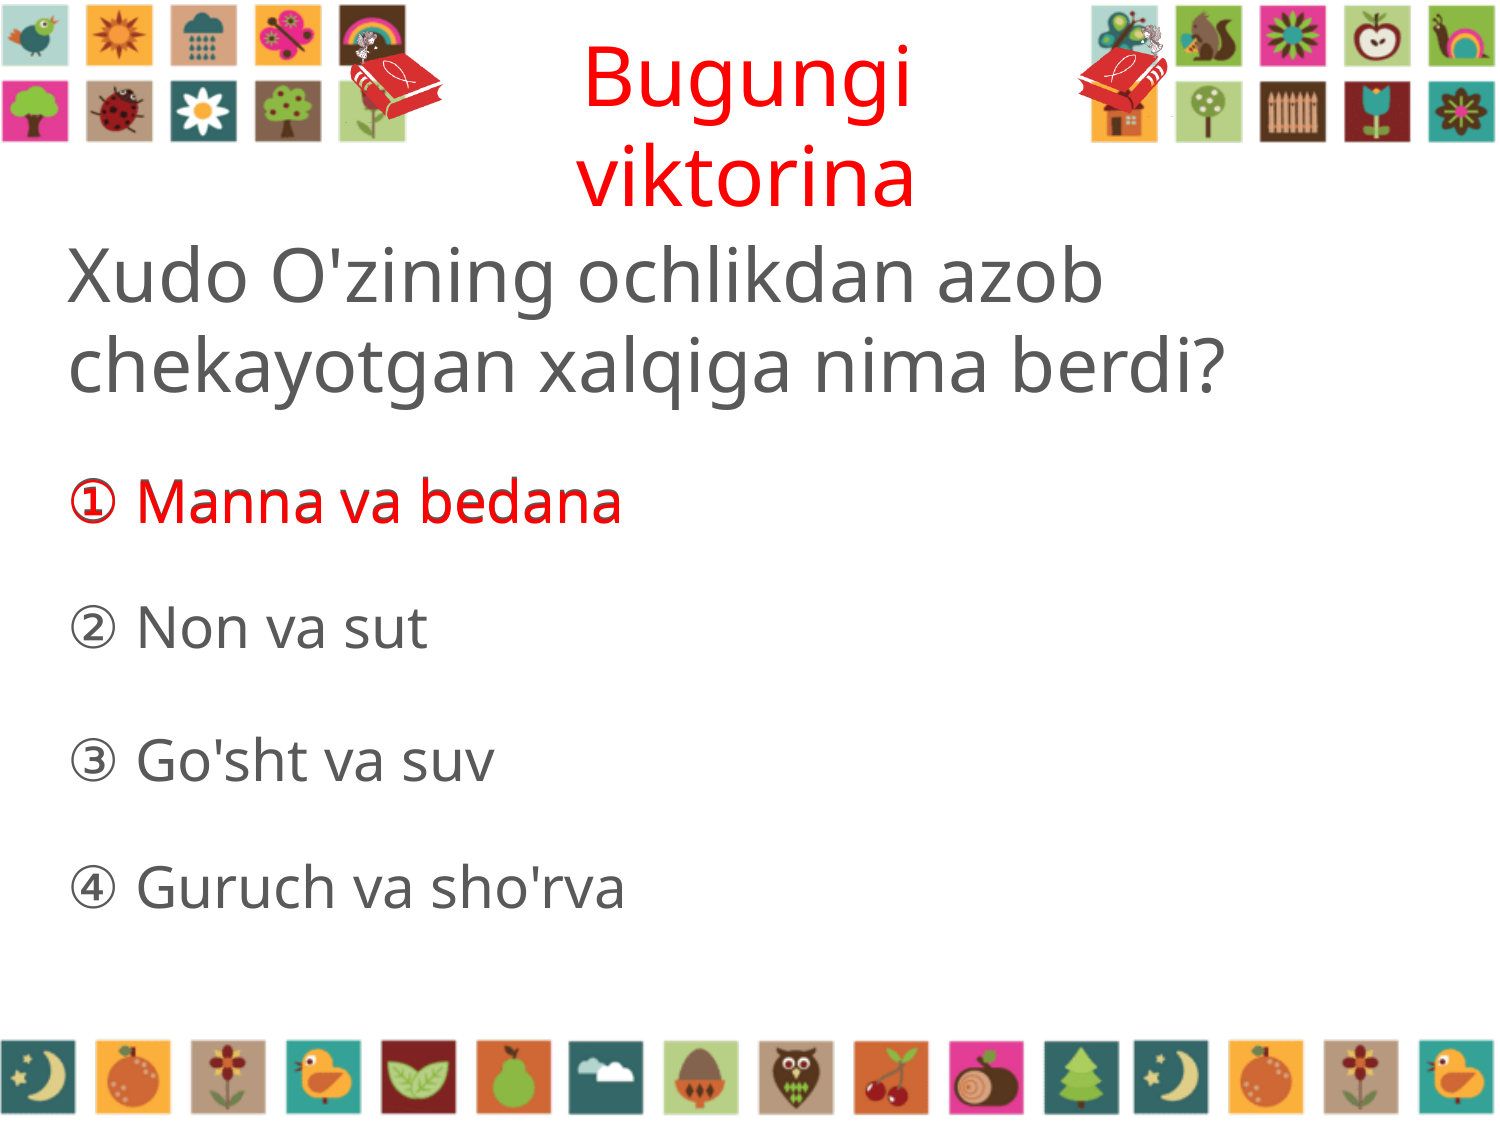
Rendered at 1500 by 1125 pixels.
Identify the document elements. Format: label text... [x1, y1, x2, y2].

text_box ④ Guruch va sho'rva [53, 842, 1483, 928]
text_box ① Manna va bedana [53, 457, 1483, 543]
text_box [0, 1028, 1500, 1118]
text_box ③ Go'sht va suv [53, 716, 1483, 801]
text_box Xudo O'zining ochlikdan azob chekayotgan xalqiga nima berdi? [53, 219, 1436, 415]
text_box ② Non va sut [53, 582, 1436, 668]
picture [0, 3, 475, 150]
picture [1046, 3, 1500, 150]
text_box Bugungi viktorina [414, 16, 1080, 219]
